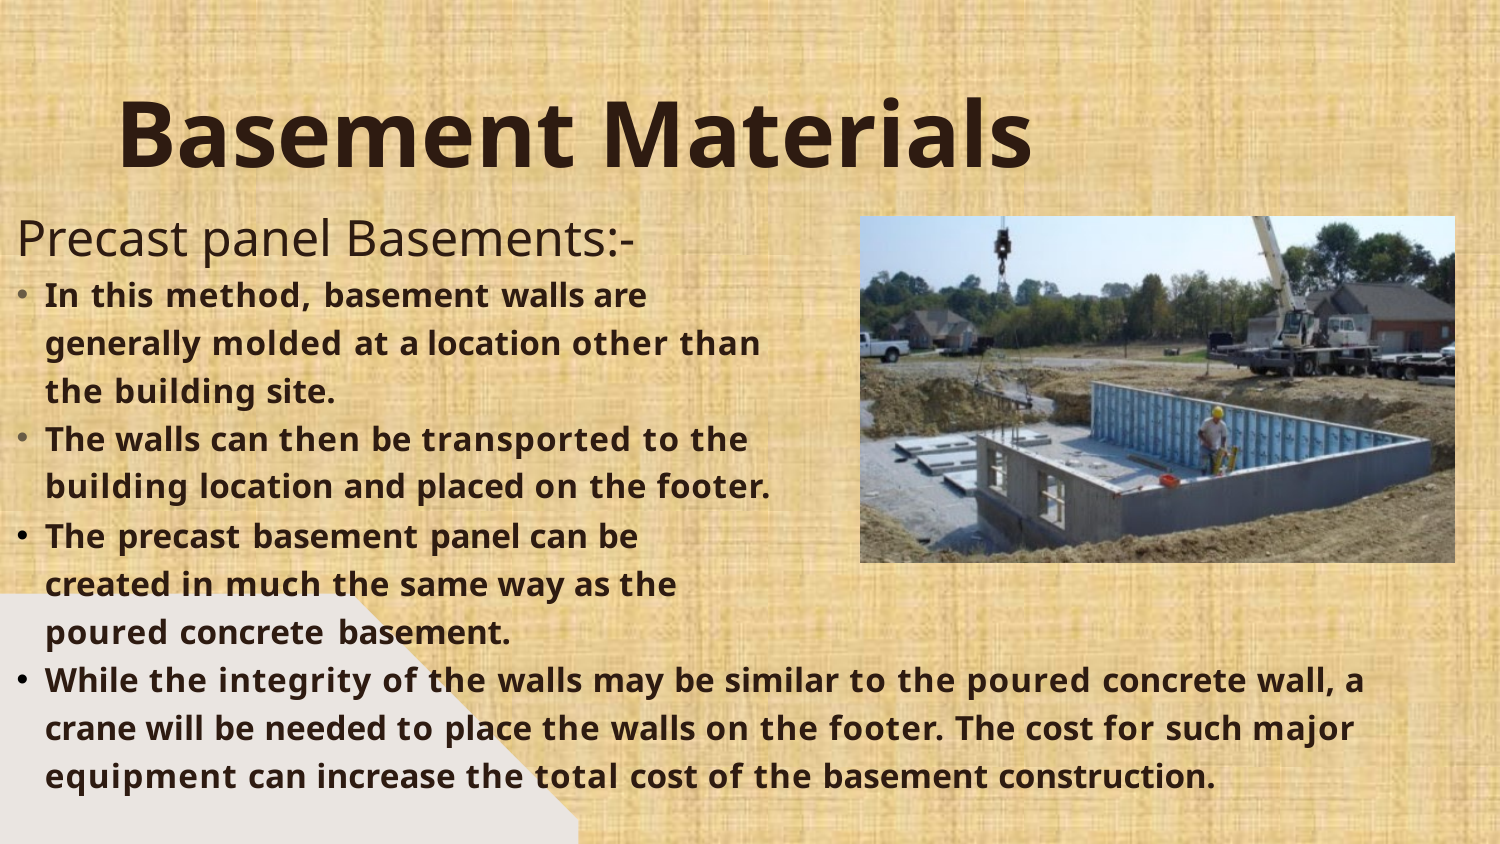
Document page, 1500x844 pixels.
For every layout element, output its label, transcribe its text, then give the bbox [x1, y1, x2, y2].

title Basement Materials [100, 61, 1066, 186]
picture [0, 0, 1500, 844]
text_box Precast panel Basements:- In this method, basement walls are generally molded at a location other than the building site. The walls can then be transported to the building location and placed on the footer. The precast basement panel can be created in much the same way as the poured concrete basement. While the integrity of the walls may be similar to the poured concrete wall, a crane will be needed to place the walls on the footer. The cost for such major equipment can increase the total cost of the basement construction. [0, 186, 1455, 838]
